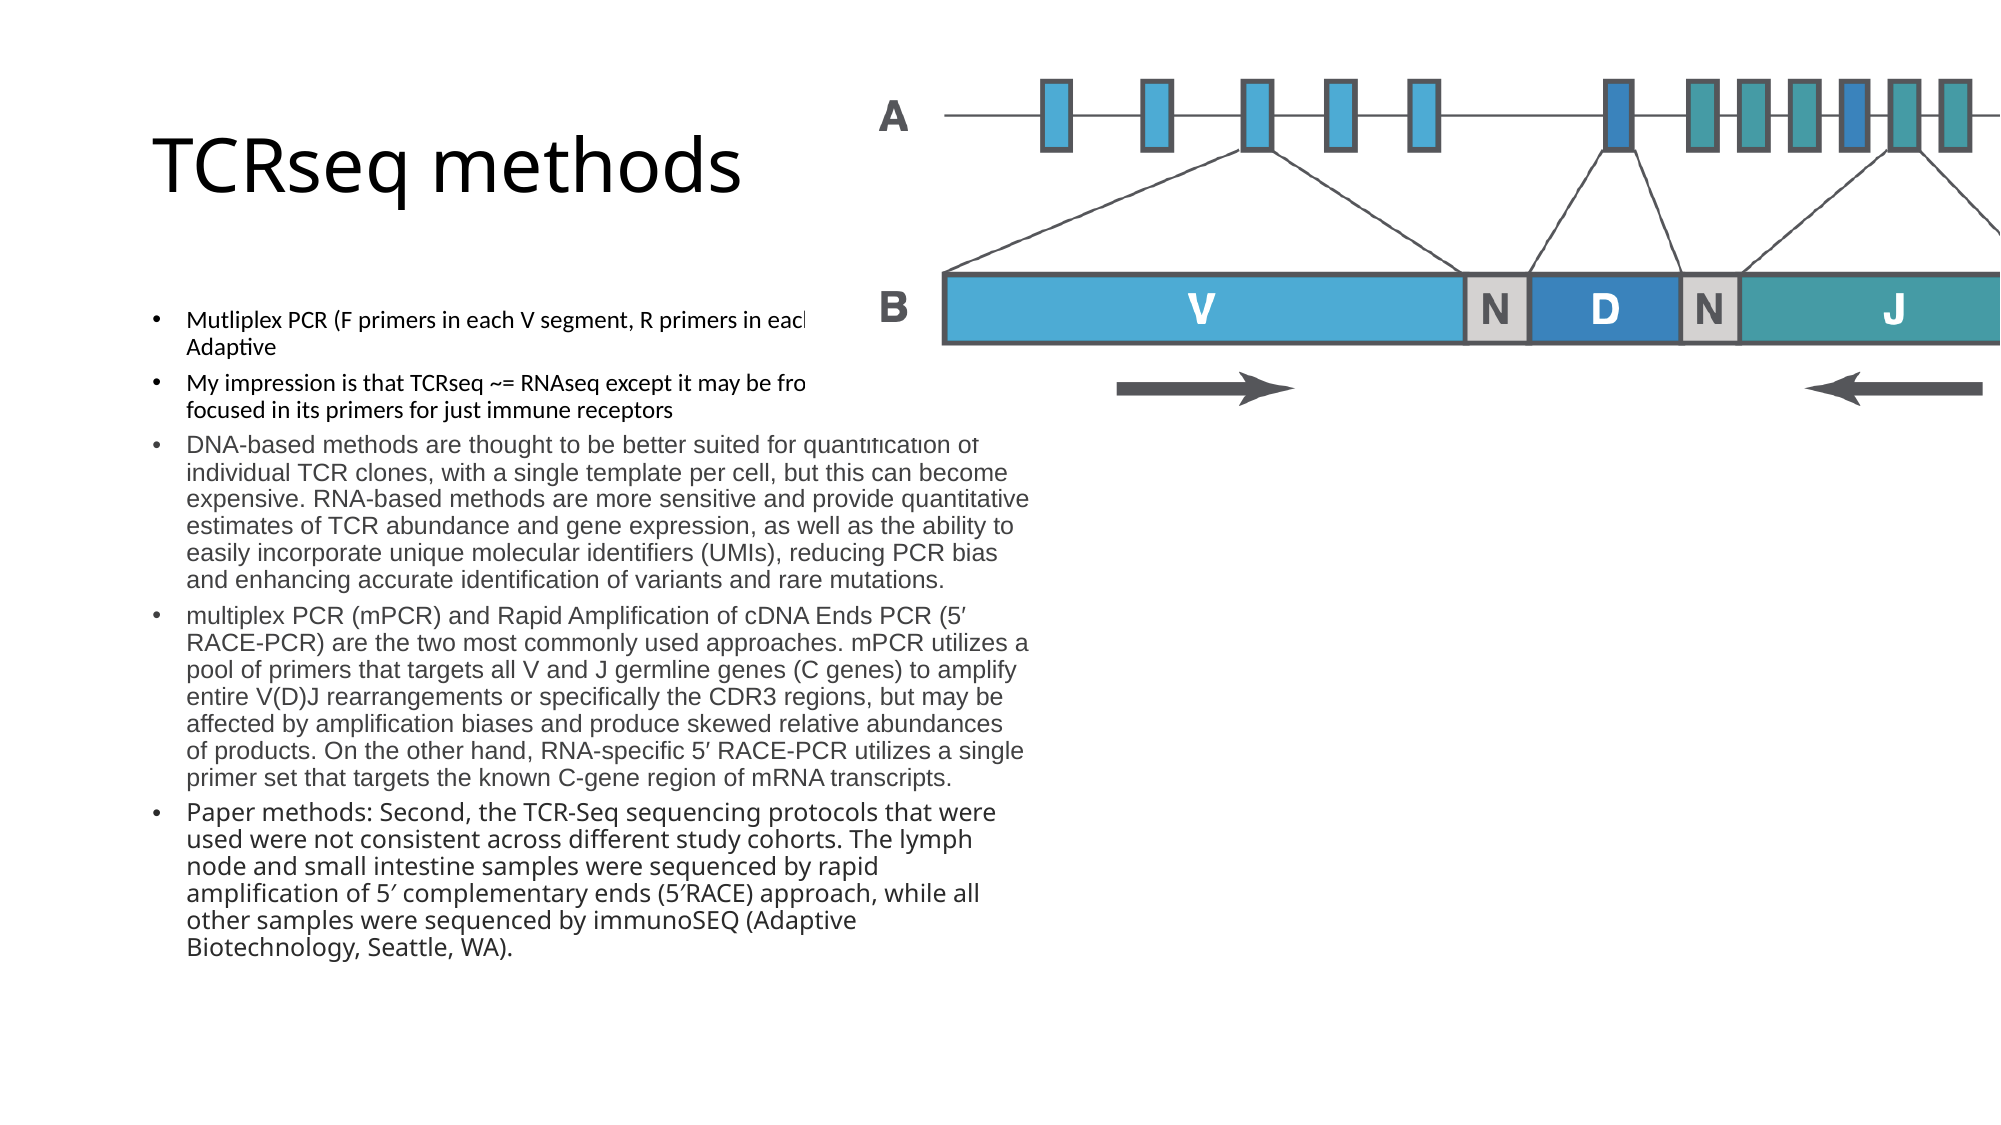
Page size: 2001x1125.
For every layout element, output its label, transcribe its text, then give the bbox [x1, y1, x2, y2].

picture [805, 30, 2000, 438]
list Mutliplex PCR (F primers in each V segment, R primers in each J segment), pic from Adaptive My impression is that TCRseq ~= RNAseq except it may be from DNA and it’s more focused in its primers for just immune receptors DNA-based methods are thought to be better suited for quantification of individual TCR clones, with a single template per cell, but this can become expensive. RNA-based methods are more sensitive and provide quantitative estimates of TCR abundance and gene expression, as well as the ability to easily incorporate unique molecular identifiers (UMIs), reducing PCR bias and enhancing accurate identification of variants and rare mutations. multiplex PCR (mPCR) and Rapid Amplification of cDNA Ends PCR (5′ RACE-PCR) are the two most commonly used approaches. mPCR utilizes a pool of primers that targets all V and J germline genes (C genes) to amplify entire V(D)J rearrangements or specifically the CDR3 regions, but may be affected by amplification biases and produce skewed relative abundances of products. On the other hand, RNA-specific 5′ RACE-PCR utilizes a single primer set that targets the known C-gene region of mRNA transcripts. Paper methods: Second, the TCR-Seq sequencing protocols that were used were not consistent across different study cohorts. The lymph node and small intestine samples were sequenced by rapid amplification of 5′ complementary ends (5′RACE) approach, while all other samples were sequenced by immunoSEQ (Adaptive Biotechnology, Seattle, WA). [137, 299, 1048, 1014]
title TCRseq methods [137, 59, 805, 278]
